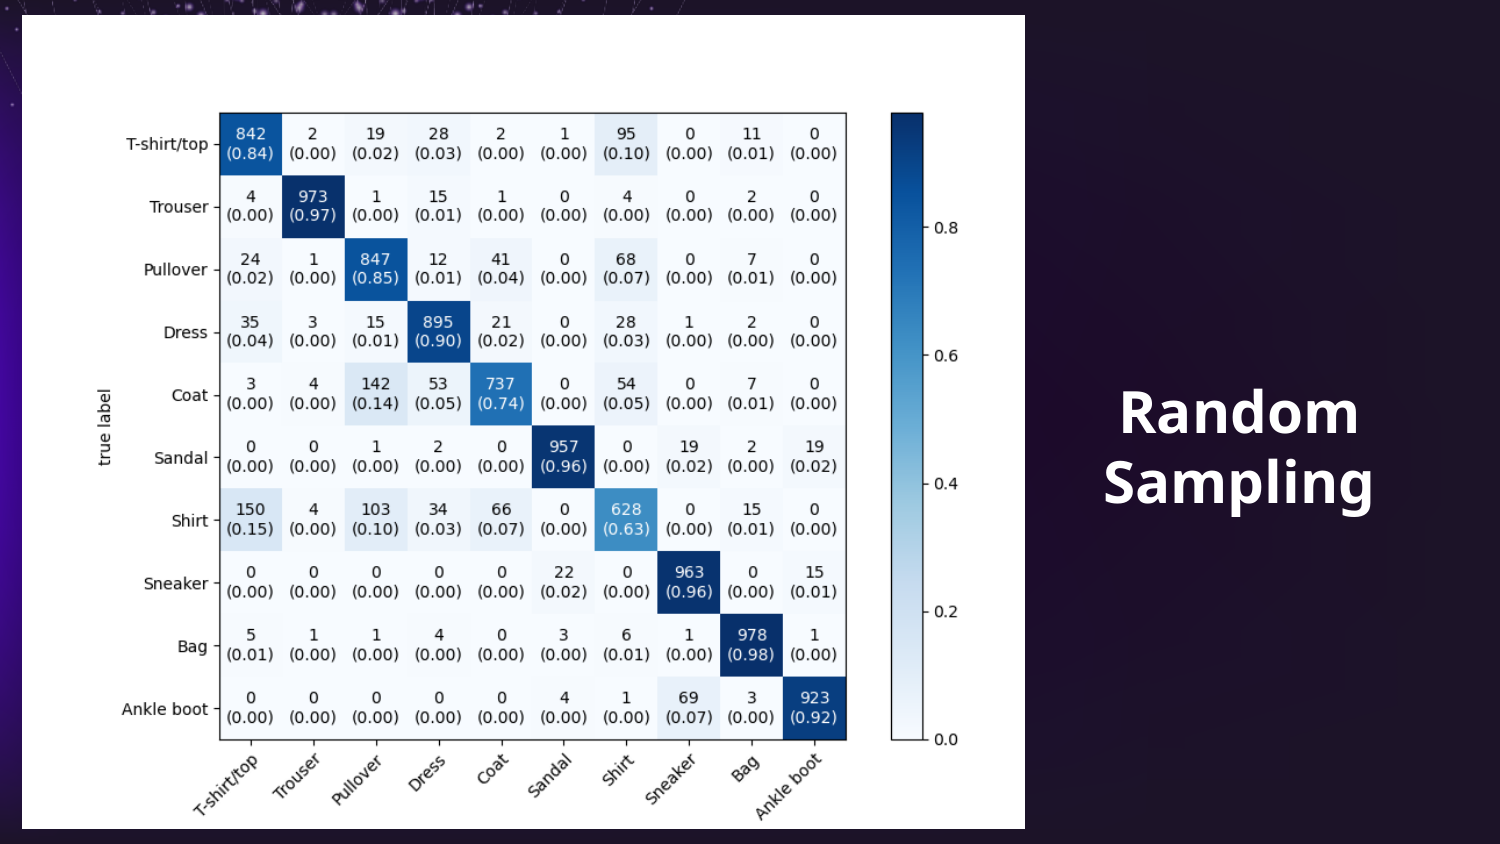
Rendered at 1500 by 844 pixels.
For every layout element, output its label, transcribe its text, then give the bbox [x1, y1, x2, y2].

picture [0, 0, 1027, 830]
text_box Random Sampling [1029, 314, 1454, 530]
